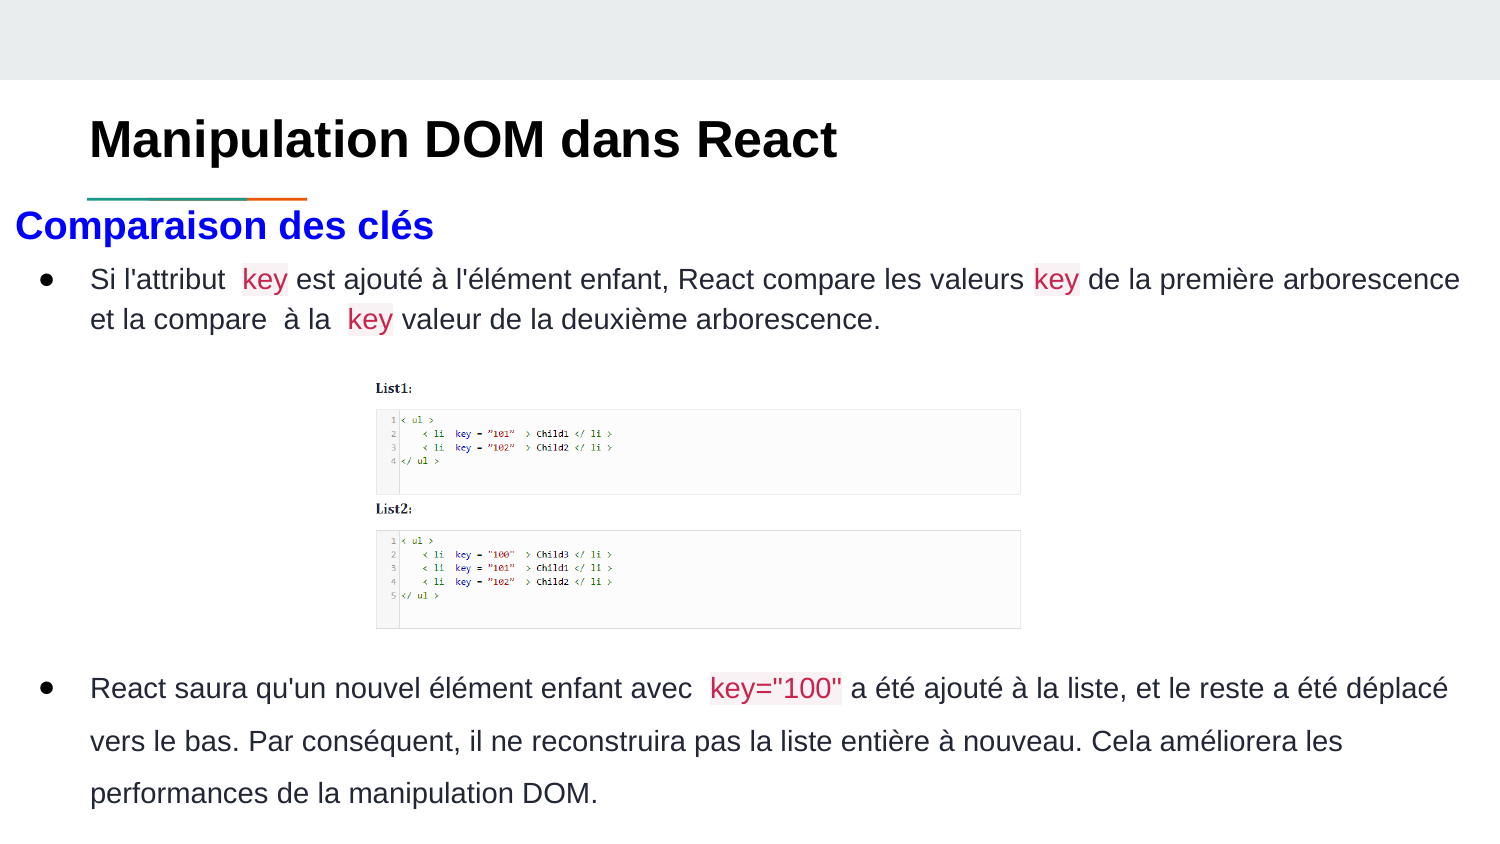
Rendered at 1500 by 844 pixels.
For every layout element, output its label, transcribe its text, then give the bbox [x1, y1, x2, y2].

text_box Comparaison des clés Si l'attribut key est ajouté à l'élément enfant, React compare les valeurs key de la première arborescence et la compare à la key valeur de la deuxième arborescence. React saura qu'un nouvel élément enfant avec key="100" a été ajouté à la liste, et le reste a été déplacé vers le bas. Par conséquent, il ne reconstruira pas la liste entière à nouveau. Cela améliorera les performances de la manipulation DOM. [0, 175, 1500, 844]
text_box Manipulation DOM dans React [74, 90, 1356, 175]
picture [370, 378, 1027, 633]
